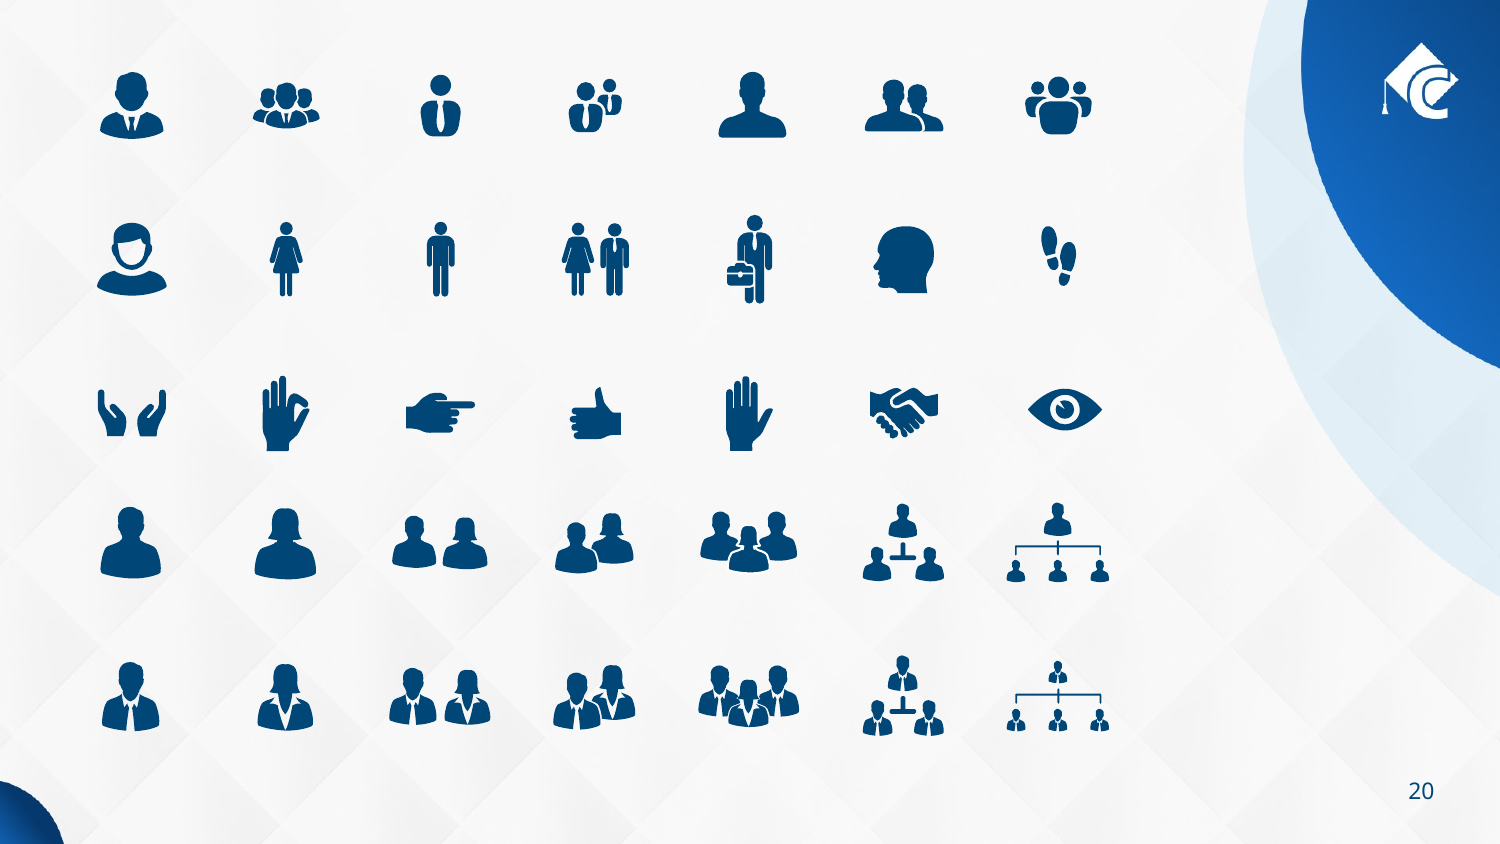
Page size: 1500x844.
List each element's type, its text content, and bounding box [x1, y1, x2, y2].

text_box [419, 74, 462, 137]
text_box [1024, 76, 1093, 135]
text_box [1006, 501, 1110, 583]
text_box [726, 214, 773, 304]
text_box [554, 510, 635, 574]
text_box [406, 392, 475, 433]
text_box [426, 221, 455, 297]
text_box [96, 222, 167, 296]
text_box [254, 508, 316, 580]
picture [0, 0, 1500, 844]
text_box [718, 71, 787, 138]
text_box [269, 221, 304, 297]
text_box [698, 664, 801, 728]
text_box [99, 71, 164, 140]
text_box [862, 654, 945, 737]
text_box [864, 79, 944, 132]
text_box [869, 386, 939, 439]
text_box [257, 660, 315, 732]
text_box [252, 82, 320, 129]
text_box [569, 387, 621, 440]
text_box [1006, 659, 1110, 732]
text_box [101, 660, 161, 732]
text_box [391, 514, 489, 570]
text_box [726, 376, 773, 451]
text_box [1040, 225, 1077, 294]
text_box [862, 502, 945, 582]
text_box [873, 226, 934, 294]
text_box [700, 510, 799, 575]
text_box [561, 222, 630, 297]
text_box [567, 78, 623, 133]
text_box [388, 666, 492, 726]
slide_number 20 [1357, 769, 1447, 815]
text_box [97, 389, 167, 437]
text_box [553, 661, 637, 730]
text_box [100, 506, 161, 579]
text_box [1027, 386, 1103, 433]
text_box [262, 375, 310, 452]
